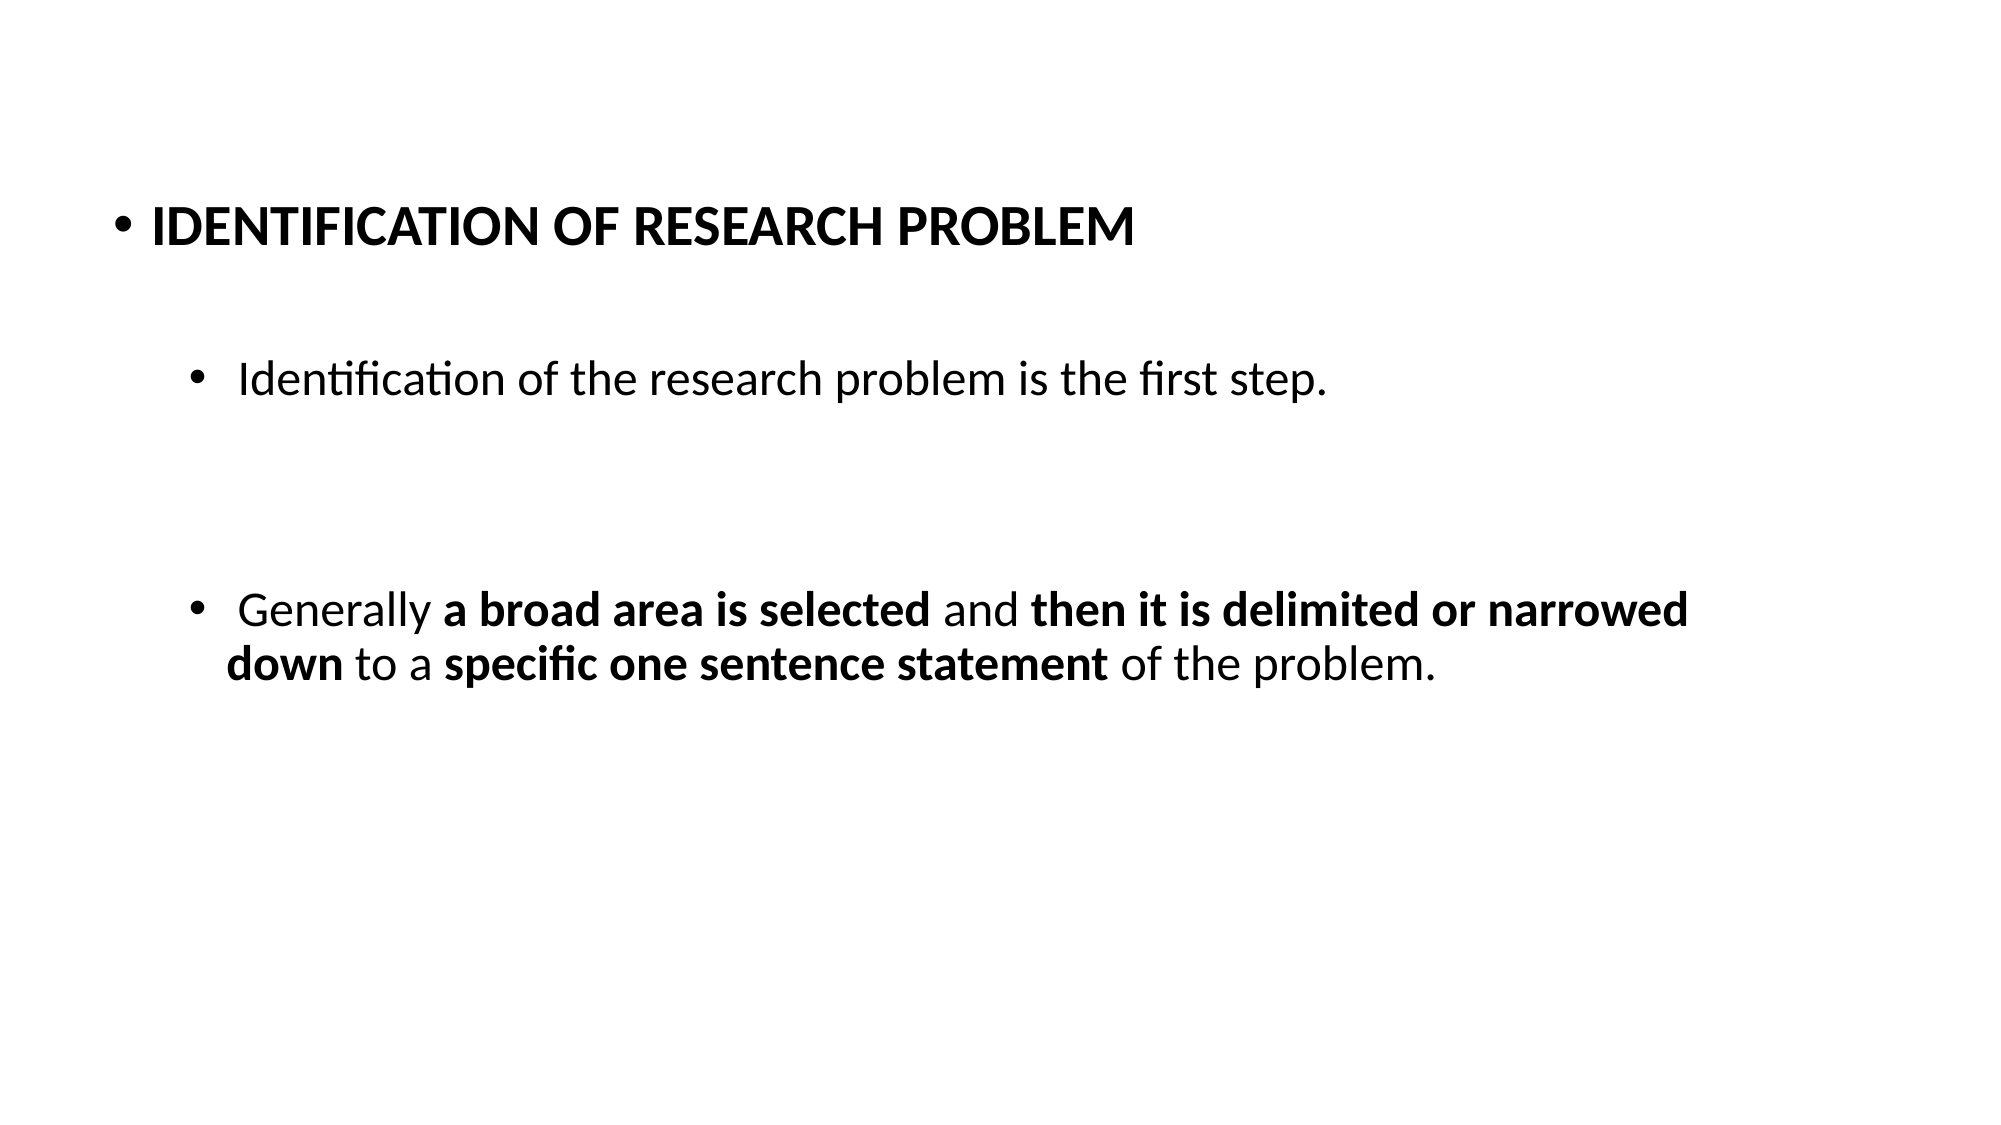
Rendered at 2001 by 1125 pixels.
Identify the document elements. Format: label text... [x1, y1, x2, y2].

list IDENTIFICATION OF RESEARCH PROBLEM Identification of the research problem is the first step. Generally a broad area is selected and then it is delimited or narrowed down to a specific one sentence statement of the problem. [98, 187, 1756, 988]
